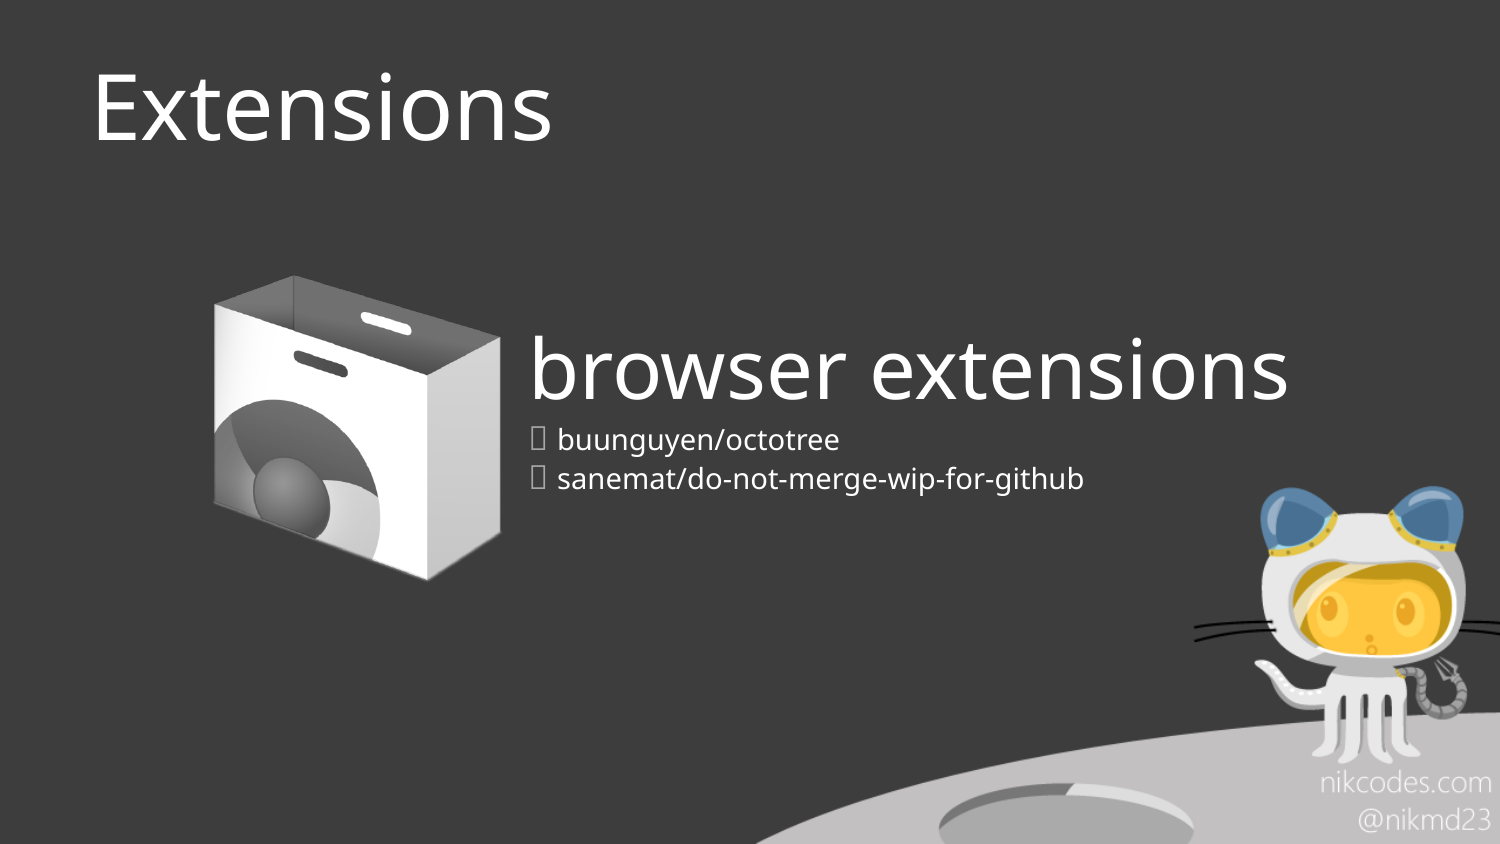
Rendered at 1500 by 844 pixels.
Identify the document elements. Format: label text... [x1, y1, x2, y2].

picture [0, 0, 1500, 844]
title Extensions [75, 33, 1425, 175]
text_box browser extensions  buunguyen/octotree  sanemat/do-not-merge-wip-for-github [516, 309, 1306, 504]
